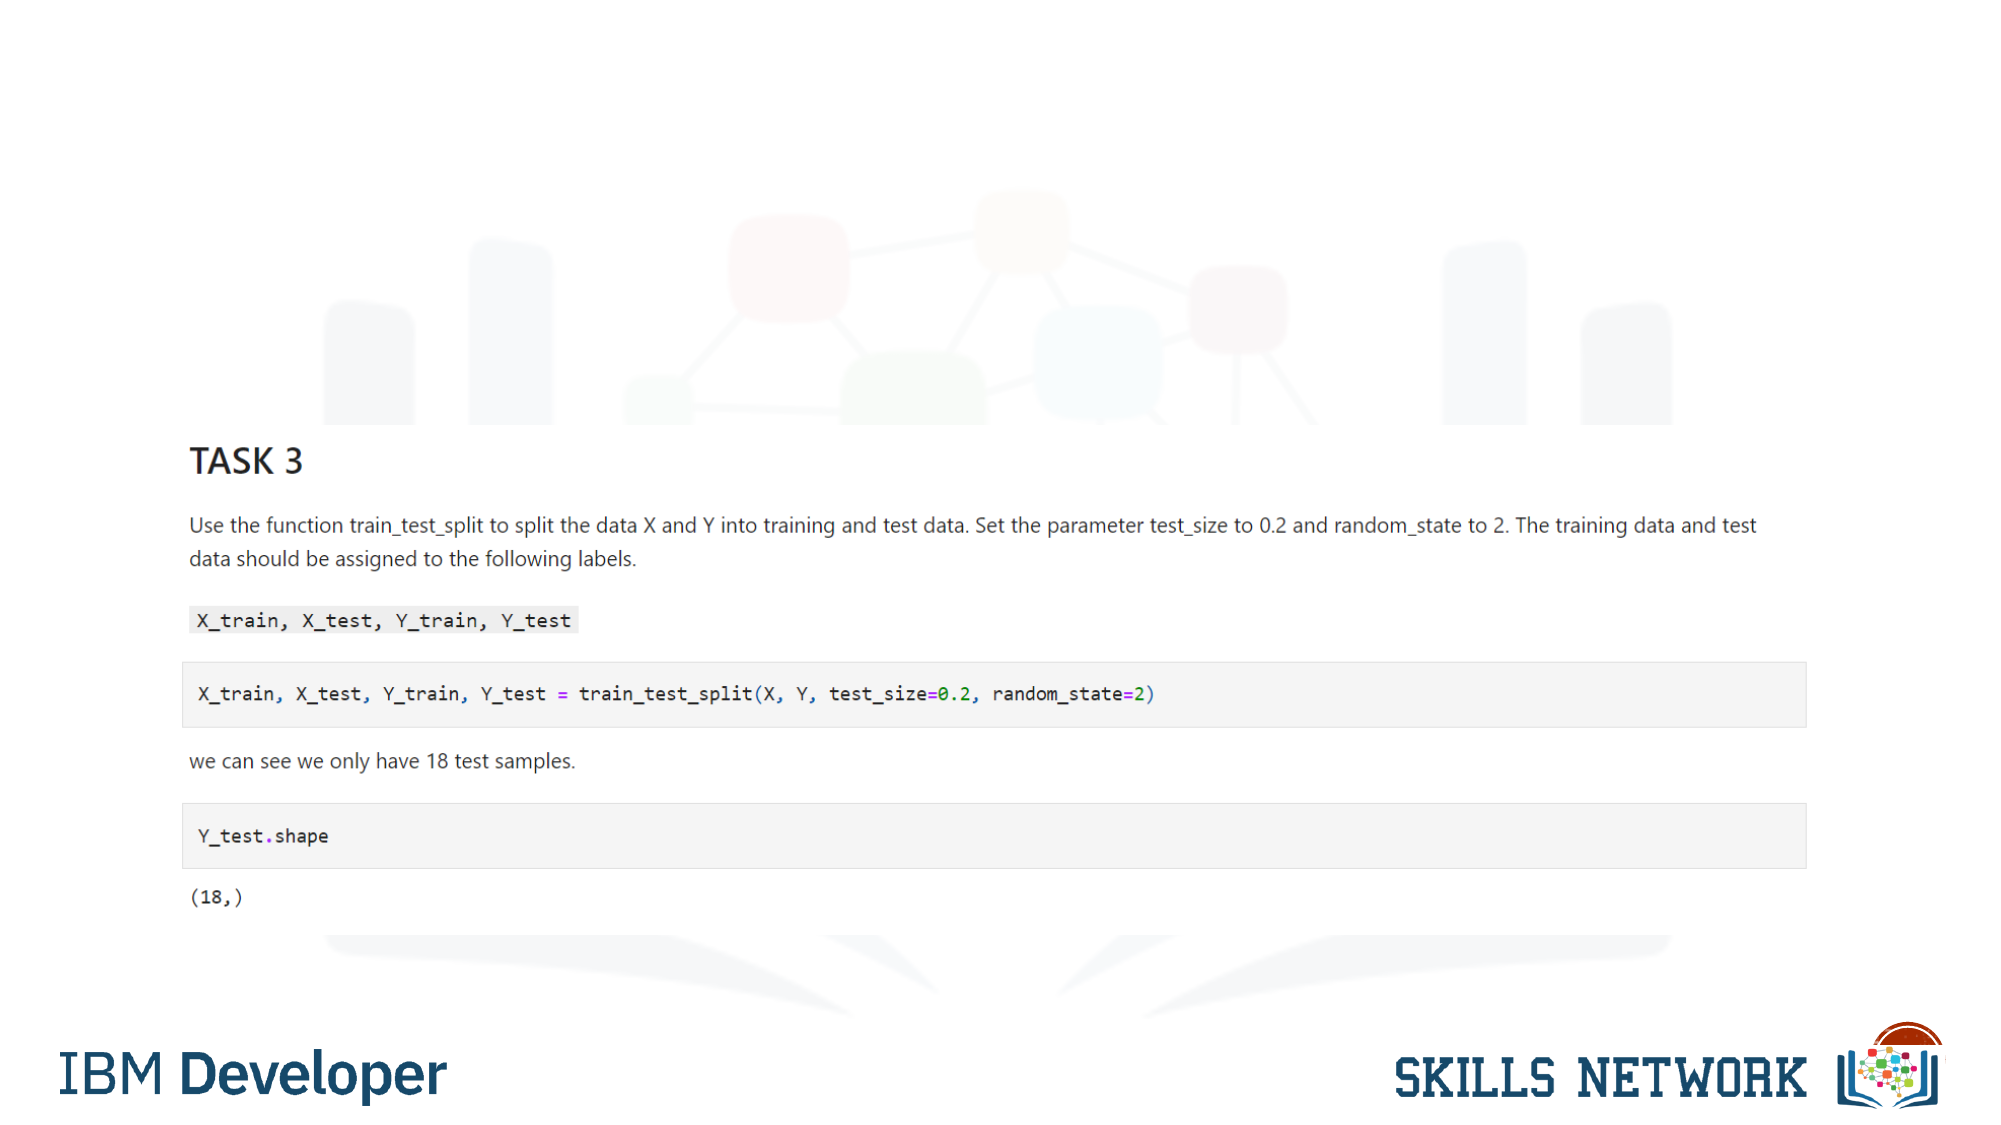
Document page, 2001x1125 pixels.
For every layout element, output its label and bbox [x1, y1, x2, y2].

picture [55, 1045, 459, 1108]
picture [1390, 1045, 1945, 1111]
list [179, 426, 1825, 934]
